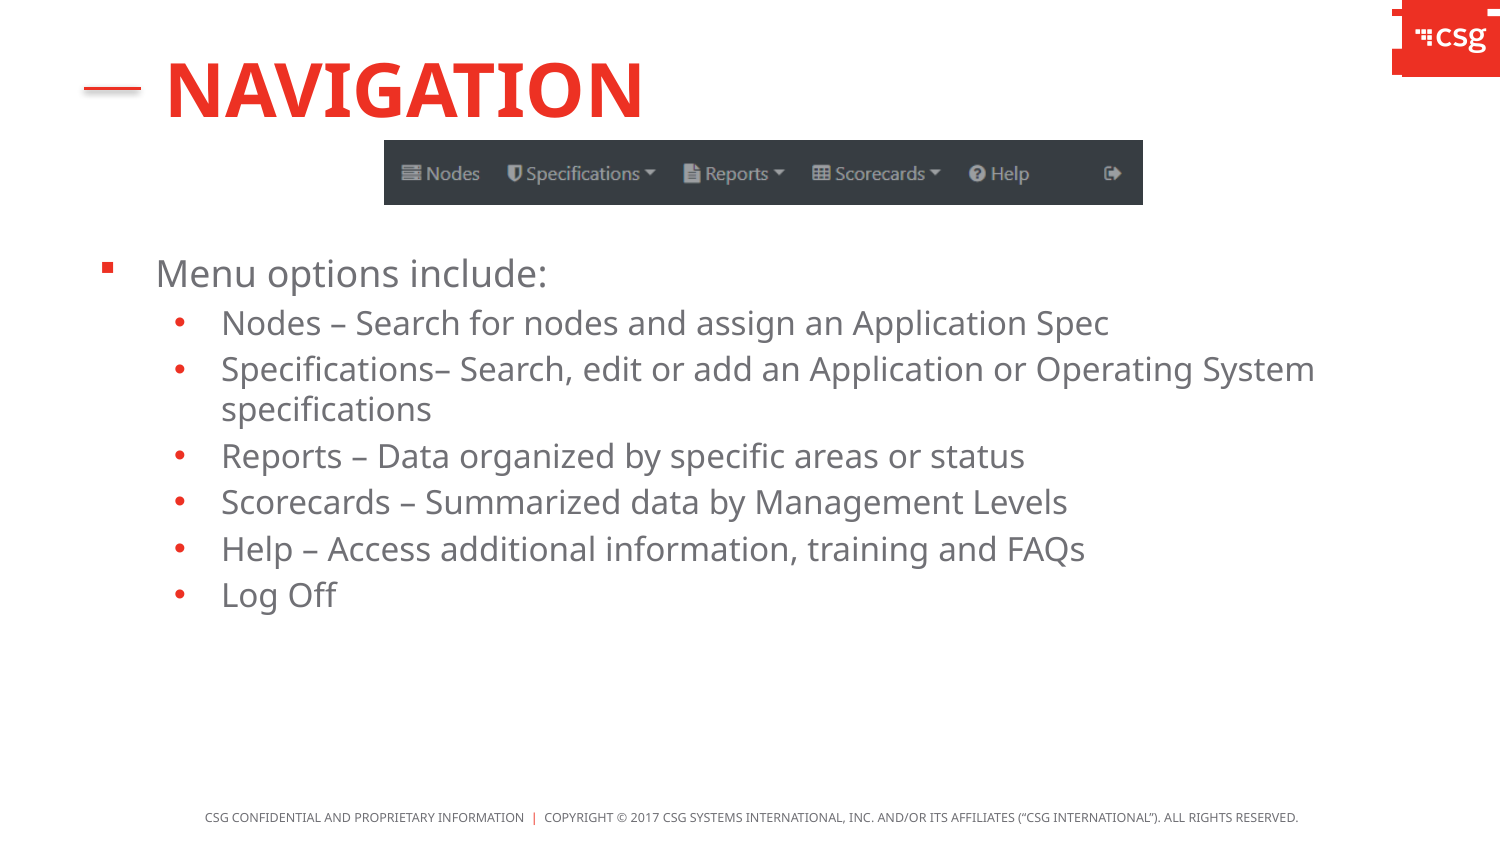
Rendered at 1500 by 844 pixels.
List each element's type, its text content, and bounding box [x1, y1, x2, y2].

picture [1392, 0, 1500, 77]
list Menu options include: Nodes – Search for nodes and assign an Application Spec Specifications– Search, edit or add an Application or Operating System specifications Reports – Data organized by specific areas or status Scorecards – Summarized data by Management Levels Help – Access additional information, training and FAQs Log Off [84, 190, 1468, 777]
list navigation [149, 34, 1384, 141]
picture [384, 140, 1143, 206]
